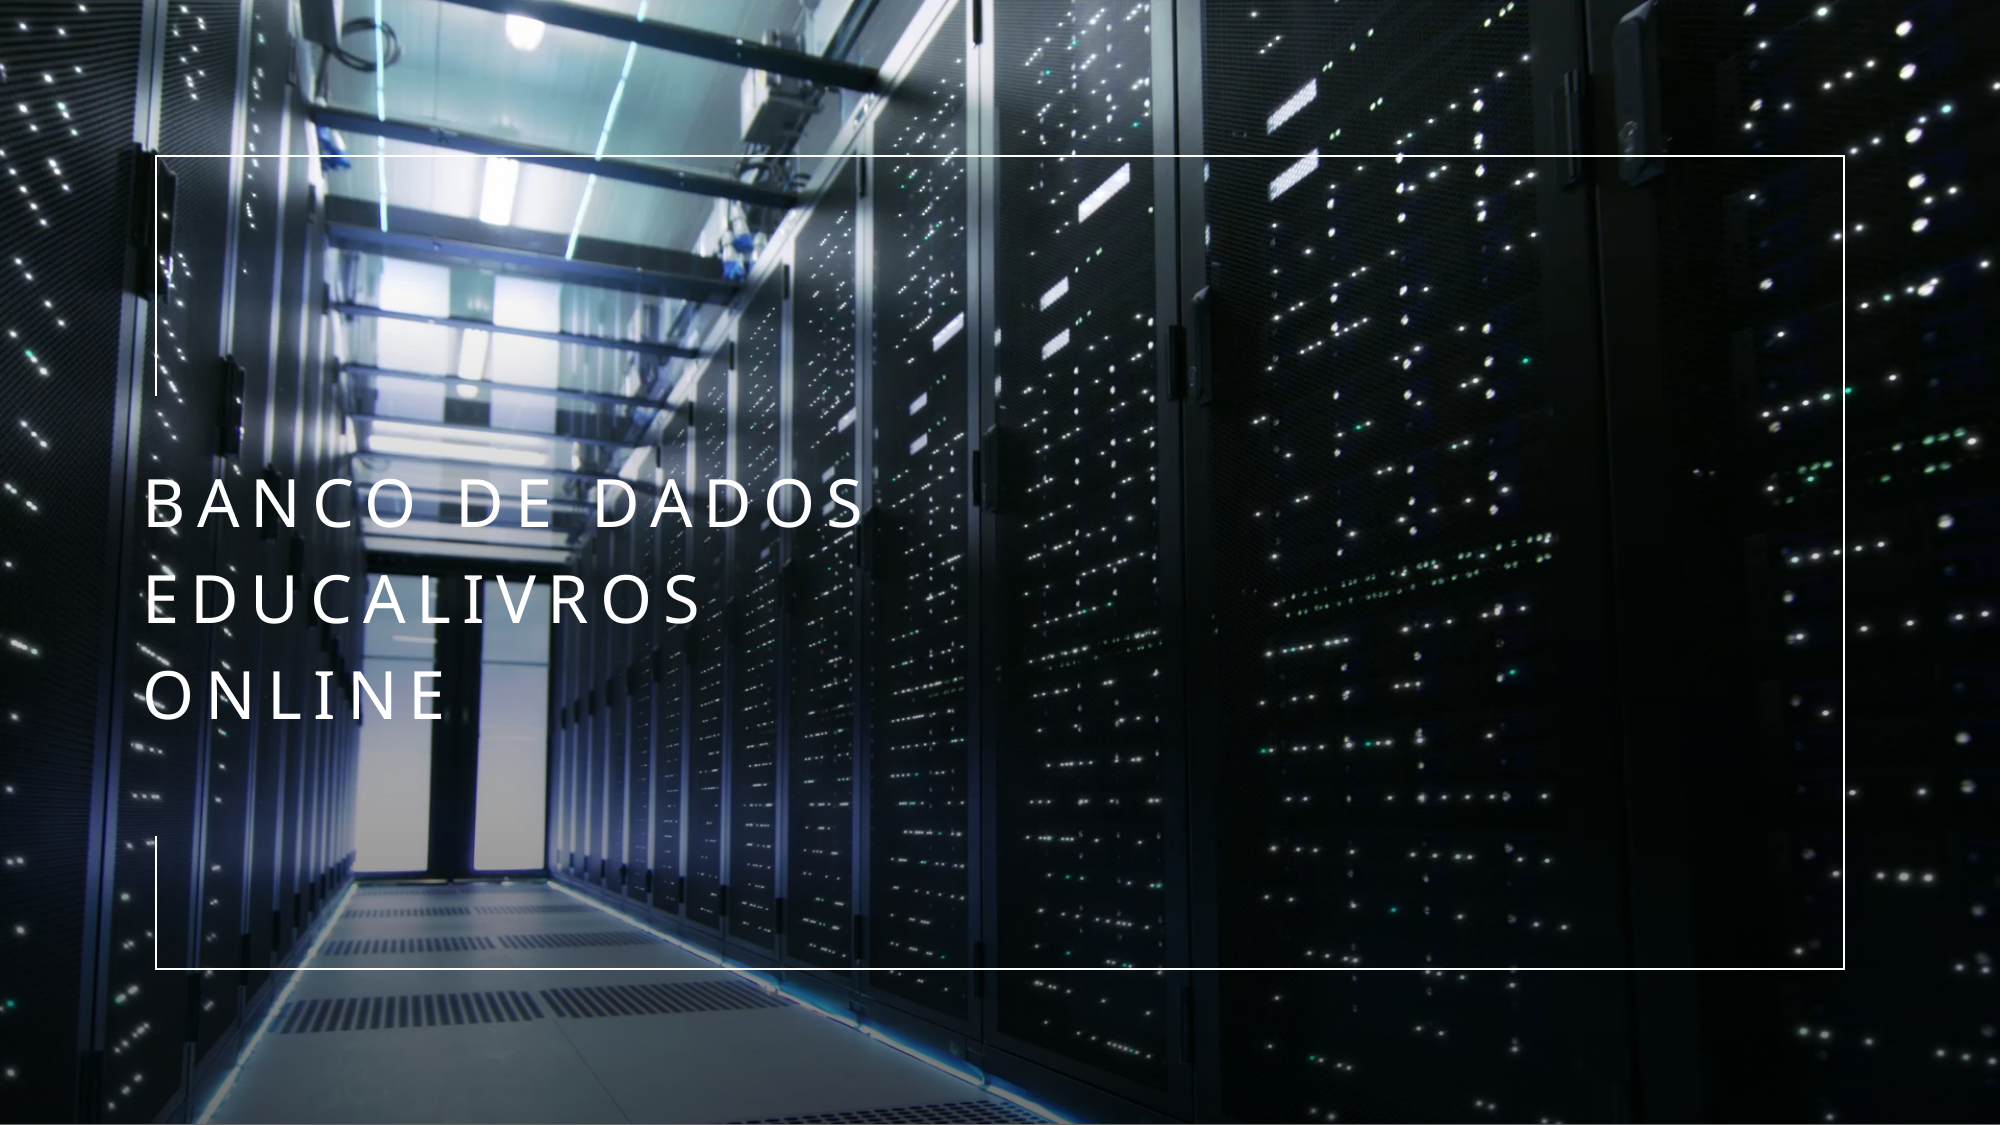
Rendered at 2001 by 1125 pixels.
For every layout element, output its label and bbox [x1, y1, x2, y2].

text_box [0, 0, 2000, 1125]
